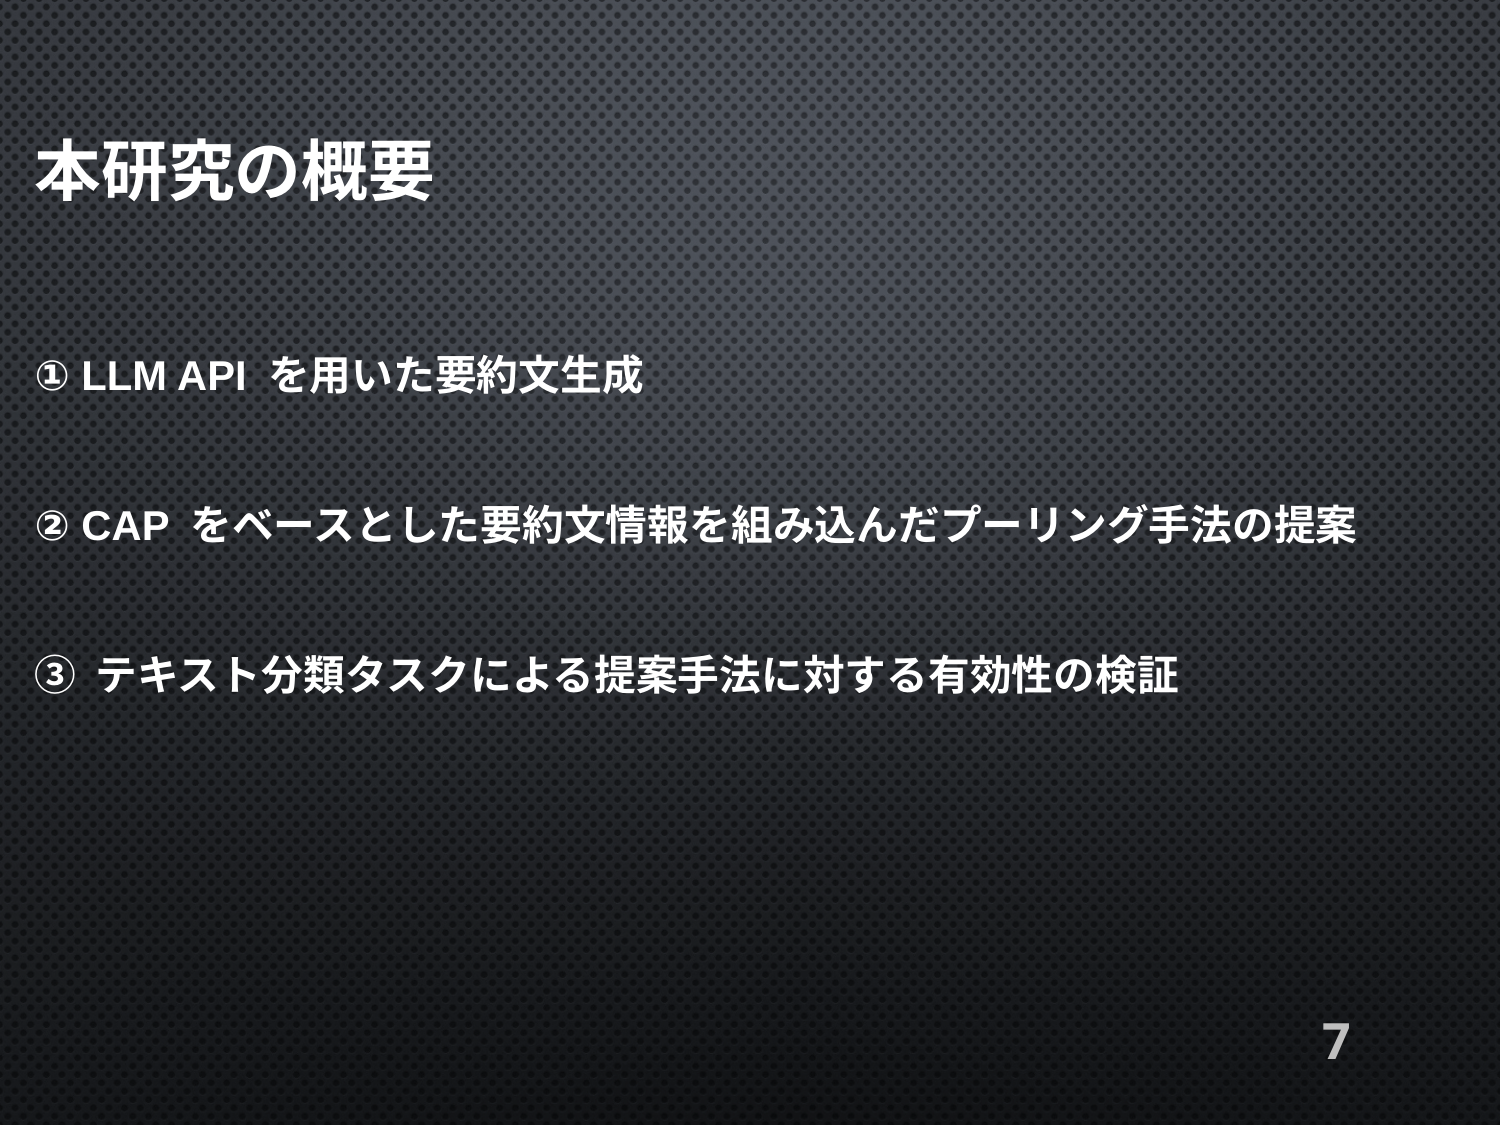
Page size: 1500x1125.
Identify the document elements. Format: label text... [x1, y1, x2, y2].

text_box 本研究の概要 ① LLM API を用いた要約文生成 ② CAP をベースとした要約文情報を組み込んだプーリング手法の提案 ③ テキスト分類タスクによる提案手法に対する有効性の検証 [19, 113, 1500, 1125]
slide_number 7 [1171, 1013, 1367, 1074]
